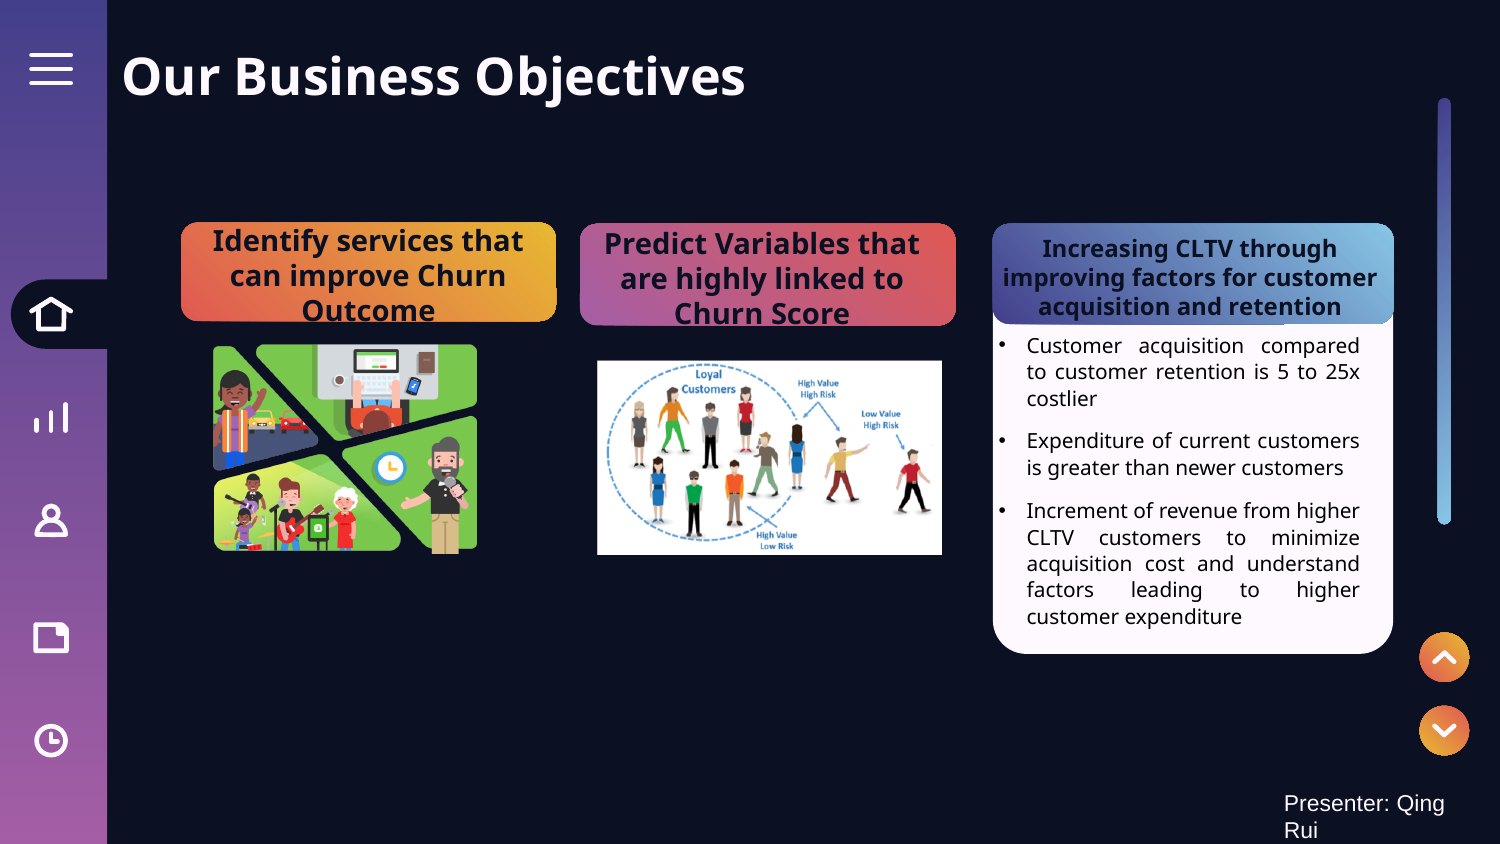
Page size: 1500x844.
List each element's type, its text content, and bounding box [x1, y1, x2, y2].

picture [211, 341, 480, 554]
text_box [18, 491, 83, 556]
text_box [21, 608, 86, 673]
text_box [1419, 632, 1470, 683]
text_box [1434, 652, 1455, 663]
text_box [26, 279, 119, 349]
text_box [36, 505, 66, 550]
text_box [10, 289, 21, 339]
text_box Customer acquisition compared to customer retention is 5 to 25x costlier Expenditure of current customers is greater than newer customers Increment of revenue from higher CLTV customers to minimize acquisition cost and understand factors leading to higher customer expenditure [983, 311, 1376, 649]
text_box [31, 298, 71, 330]
title Our Business Objectives [106, 28, 1500, 122]
text_box [1009, 336, 1394, 654]
text_box Increasing CLTV through improving factors for customer acquisition and retention [986, 217, 1394, 336]
text_box [21, 285, 86, 350]
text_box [1434, 725, 1455, 736]
text_box Presenter: Qing Rui [1268, 791, 1500, 841]
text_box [36, 725, 66, 756]
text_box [36, 404, 66, 431]
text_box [35, 624, 67, 651]
text_box [21, 388, 86, 452]
picture [596, 359, 942, 555]
text_box [945, 225, 956, 324]
text_box Predict Variables that are highly linked to Churn Score [579, 218, 945, 337]
text_box [1419, 705, 1470, 756]
text_box Identify services that can improve Churn Outcome [175, 184, 562, 365]
text_box [21, 707, 86, 772]
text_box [31, 54, 71, 84]
